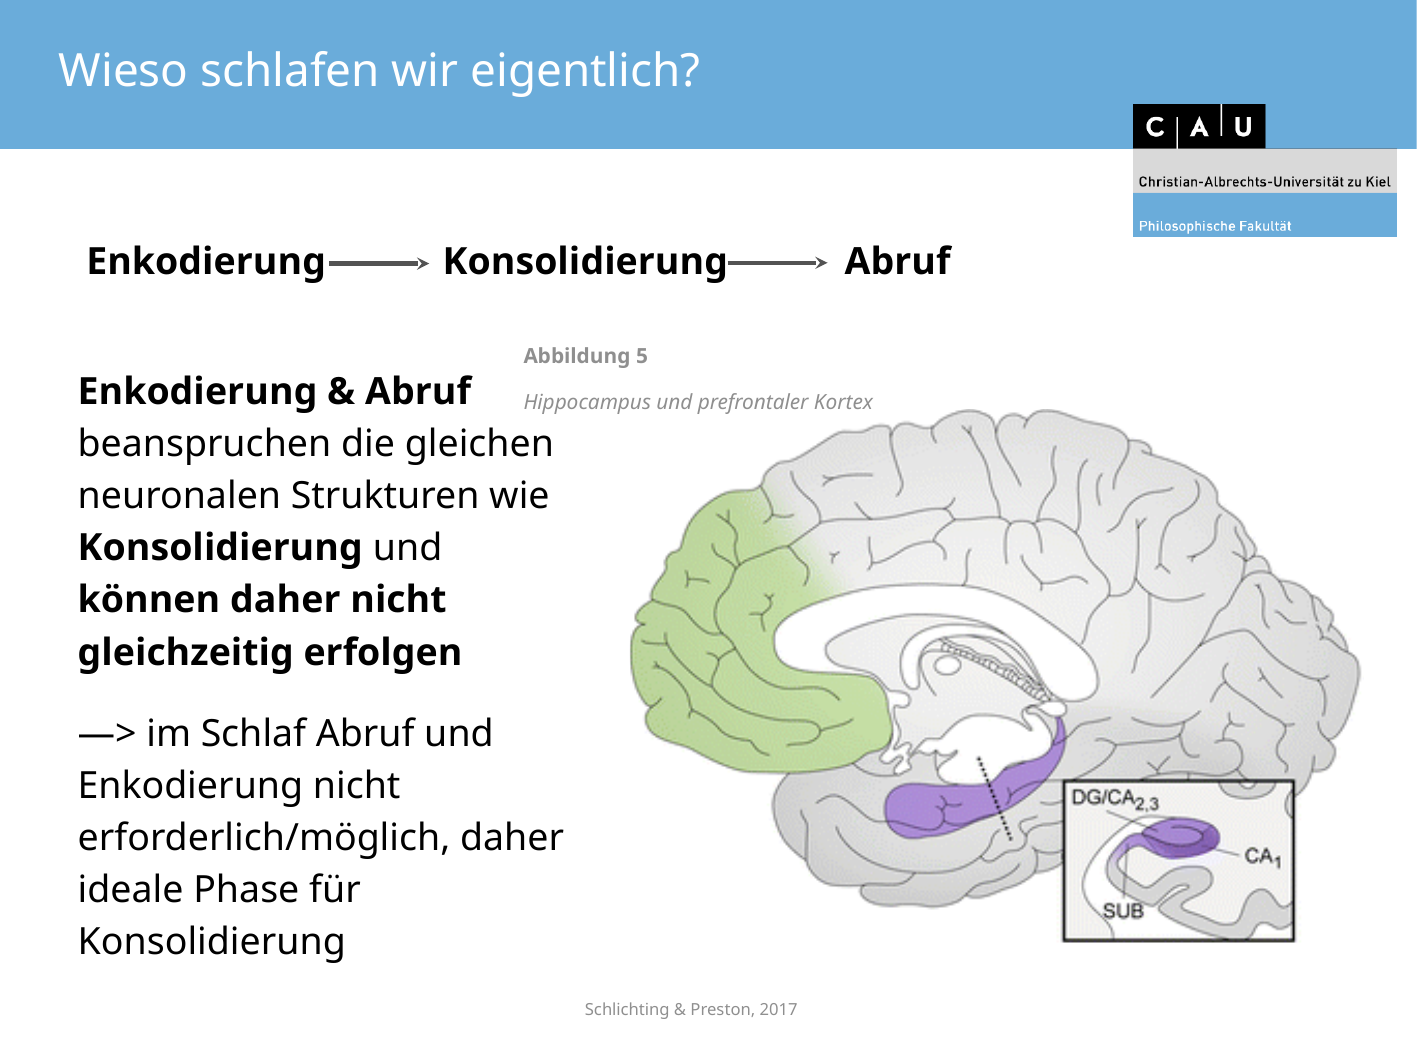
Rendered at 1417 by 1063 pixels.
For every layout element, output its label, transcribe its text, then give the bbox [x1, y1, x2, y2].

title Wieso schlafen wir eigentlich? [0, 0, 1180, 136]
text_box [416, 257, 430, 270]
picture [1133, 104, 1397, 237]
picture [629, 408, 1365, 945]
text_box Enkodierung Konsolidierung Abruf [78, 238, 1072, 290]
text_box Abbildung 5 Hippocampus und prefrontaler Kortex [516, 314, 1081, 422]
text_box [815, 256, 828, 269]
text_box Schlichting & Preston, 2017 [577, 926, 1006, 1027]
text_box Enkodierung & Abruf beanspruchen die gleichen neuronalen Strukturen wie Konsolidierung und können daher nicht gleichzeitig erfolgen —> im Schlaf Abruf und Enkodierung nicht erforderlich/möglich, daher ideale Phase für Konsolidierung [70, 352, 603, 970]
